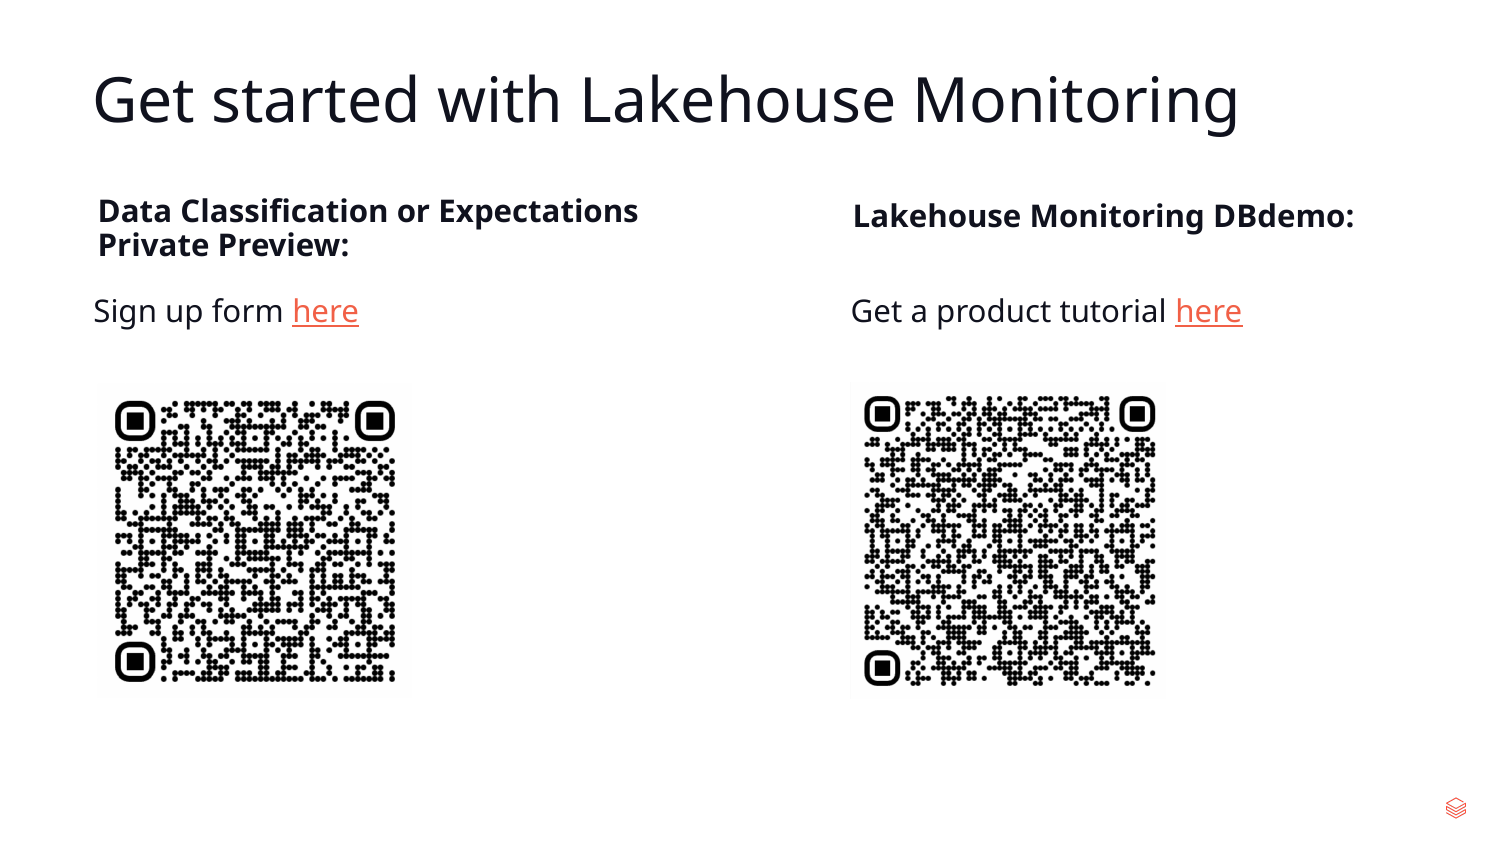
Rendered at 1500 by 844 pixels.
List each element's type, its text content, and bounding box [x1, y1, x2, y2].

picture [850, 381, 1166, 700]
list Sign up form here [93, 284, 650, 699]
list Get a product tutorial here [850, 284, 1407, 699]
subtitle Data Classification or Expectations Private Preview: [97, 195, 650, 275]
subtitle Lakehouse Monitoring DBdemo: [852, 195, 1405, 275]
picture [97, 383, 413, 698]
picture [1444, 796, 1468, 820]
title Get started with Lakehouse Monitoring [92, 65, 1404, 138]
